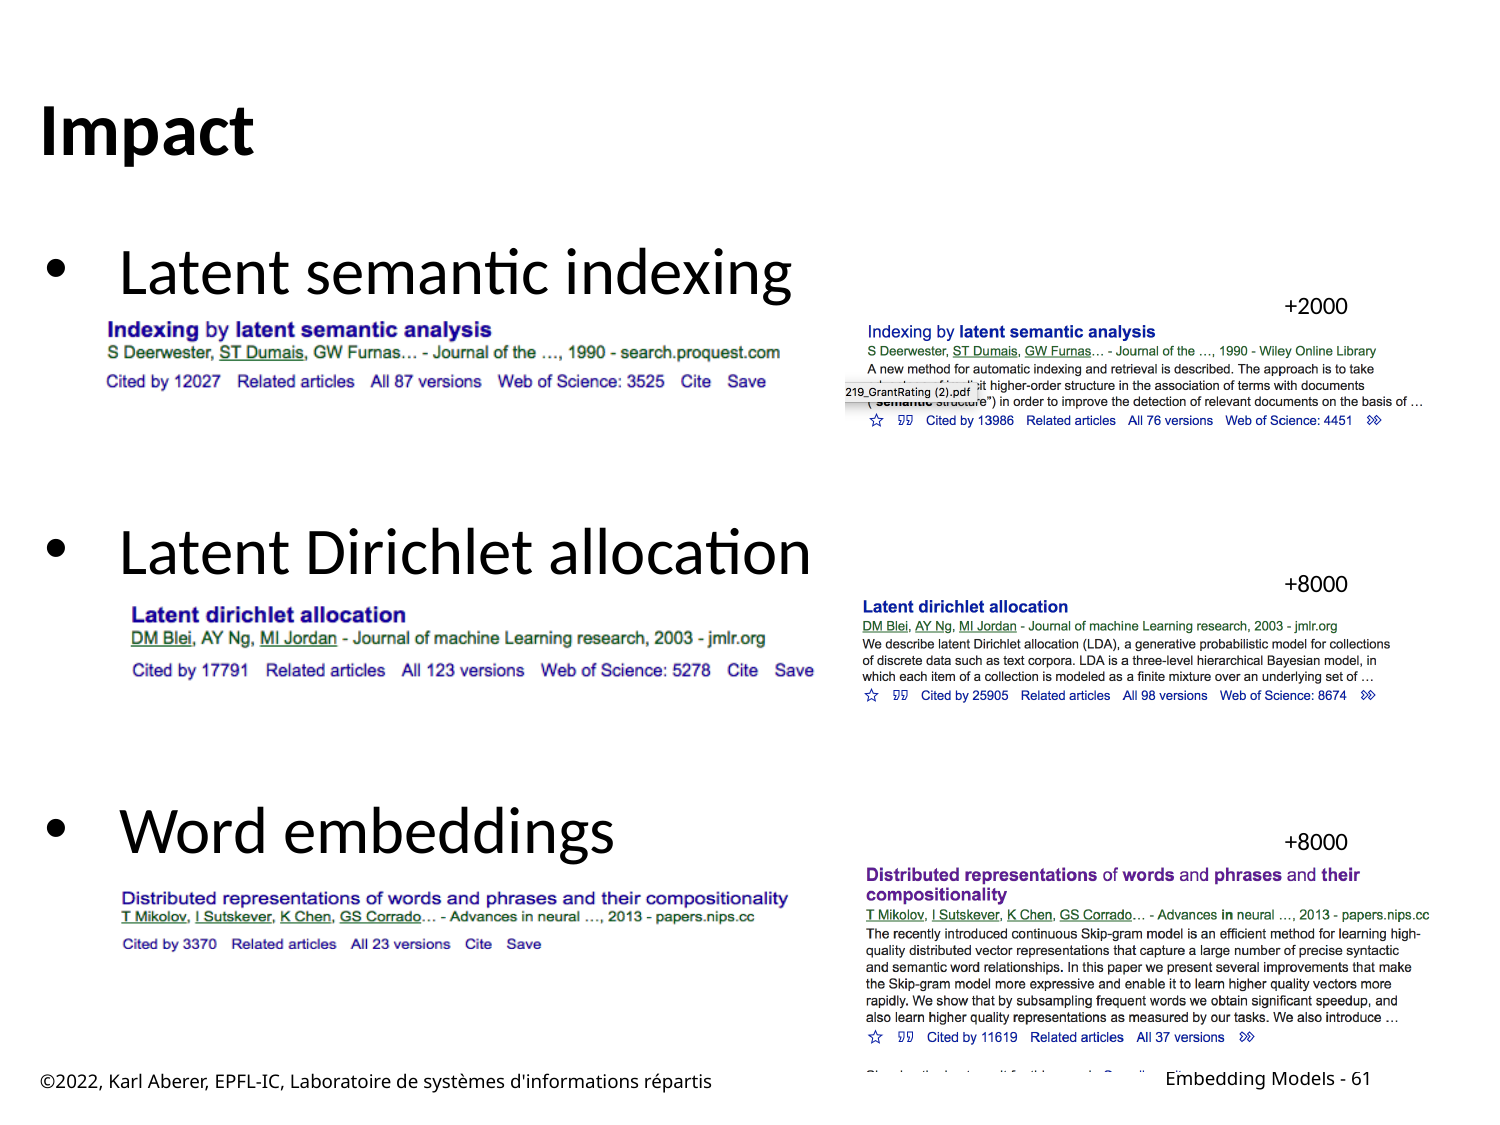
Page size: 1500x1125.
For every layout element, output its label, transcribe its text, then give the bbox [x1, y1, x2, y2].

text_box +8000 [1270, 818, 1364, 844]
picture [845, 314, 1425, 441]
footer ©2022, Karl Aberer, EPFL-IC, Laboratoire de systèmes d'informations répartis [24, 1062, 988, 1101]
text_box +2000 [1270, 282, 1364, 313]
picture [822, 845, 1472, 1072]
text_box +8000 [1270, 560, 1364, 593]
list Latent semantic indexing Latent Dirichlet allocation Word embeddings [29, 219, 1393, 1046]
title Impact [24, 49, 1388, 201]
picture [111, 881, 794, 1036]
picture [845, 595, 1401, 709]
picture [123, 597, 840, 752]
picture [97, 316, 823, 459]
